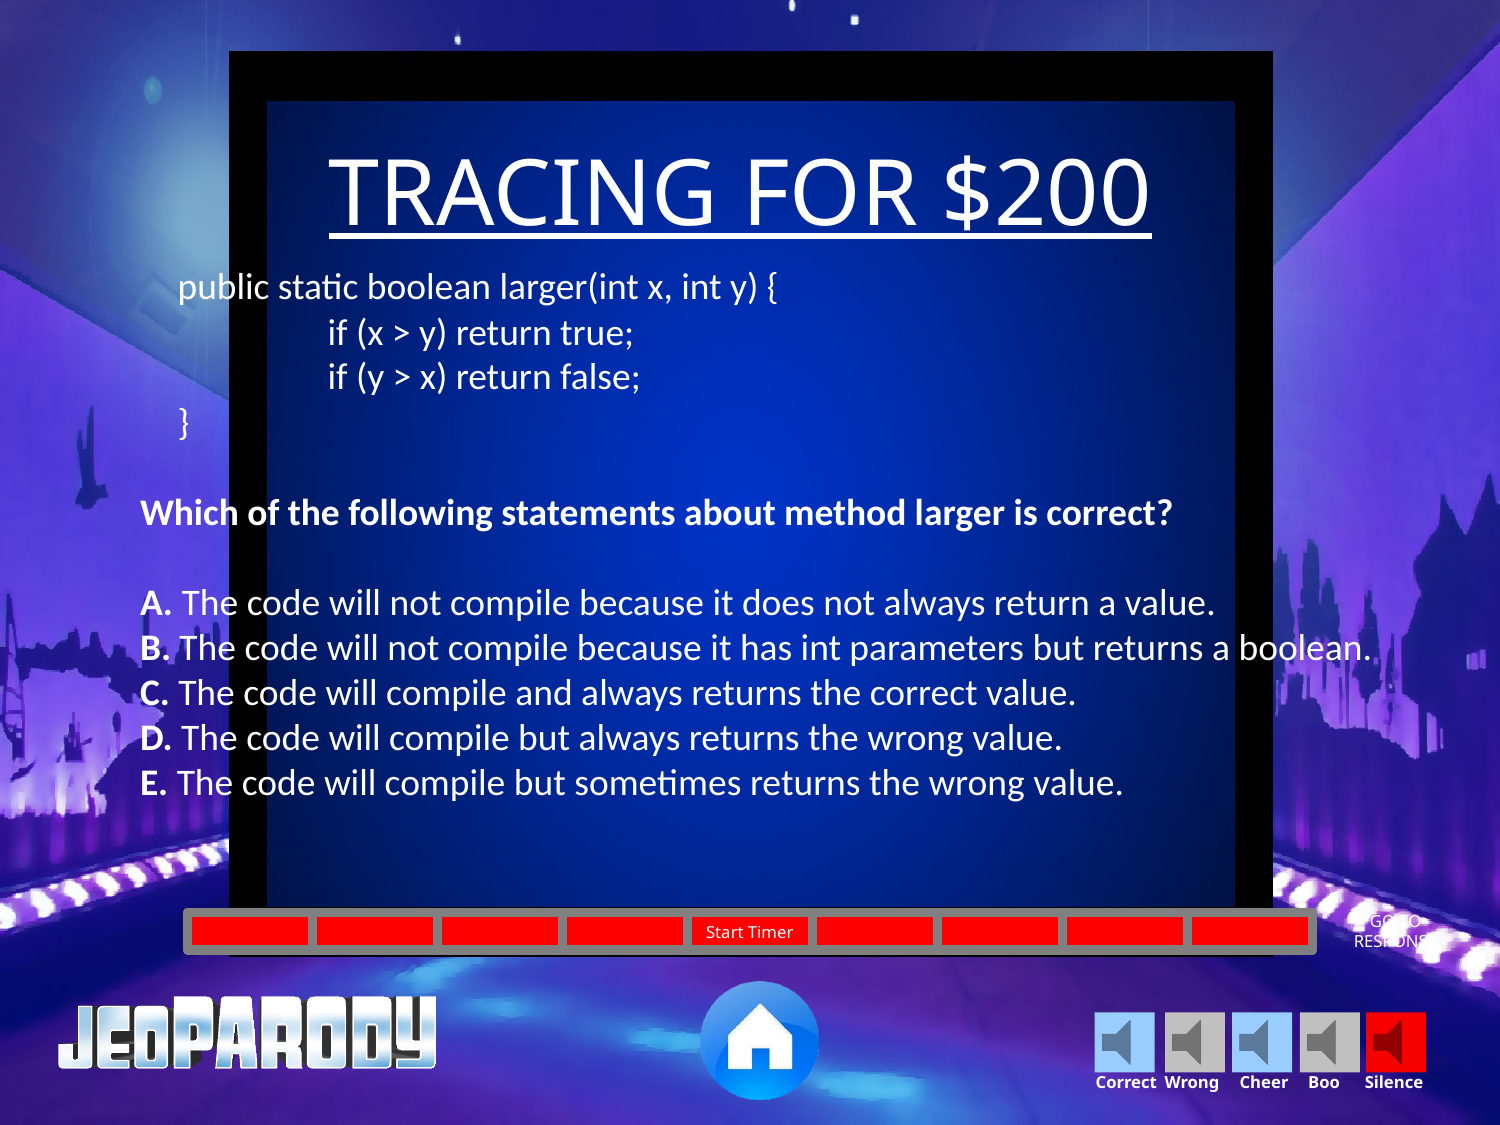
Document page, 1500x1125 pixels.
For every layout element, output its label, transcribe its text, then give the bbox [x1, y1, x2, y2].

text_box TRACING FOR $200 [120, 126, 1362, 247]
picture [0, 0, 1500, 1125]
text_box public static boolean larger(int x, int y) { if (x > y) return true; if (y > x) return false; } Which of the following statements about method larger is correct? A. The code will not compile because it does not always return a value. B. The code will not compile because it has int parameters but returns a boolean. C. The code will compile and always returns the correct value. D. The code will compile but always returns the wrong value. E. The code will compile but sometimes returns the wrong value. [87, 247, 1413, 850]
